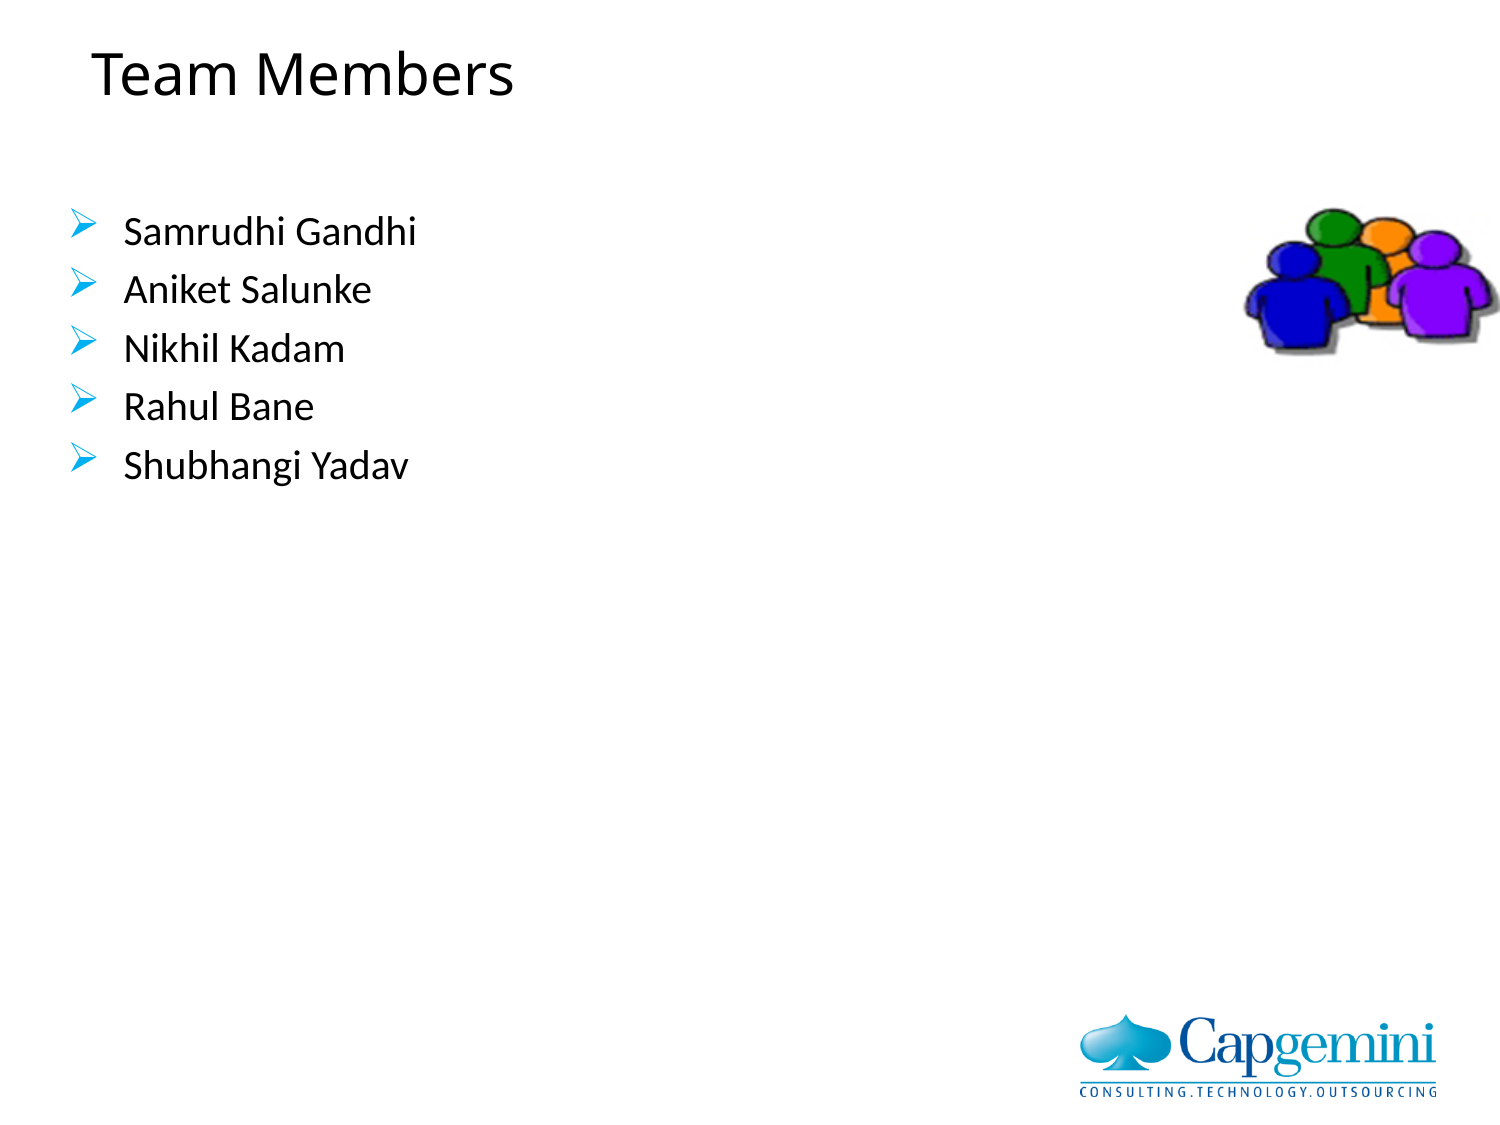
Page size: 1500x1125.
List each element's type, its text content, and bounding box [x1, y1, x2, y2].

list Samrudhi Gandhi Aniket Salunke Nikhil Kadam Rahul Bane Shubhangi Yadav [52, 196, 1165, 1022]
picture [1080, 1084, 1436, 1097]
text_box Team Members [76, 20, 1414, 138]
picture [1080, 1014, 1436, 1081]
picture [1240, 197, 1500, 377]
